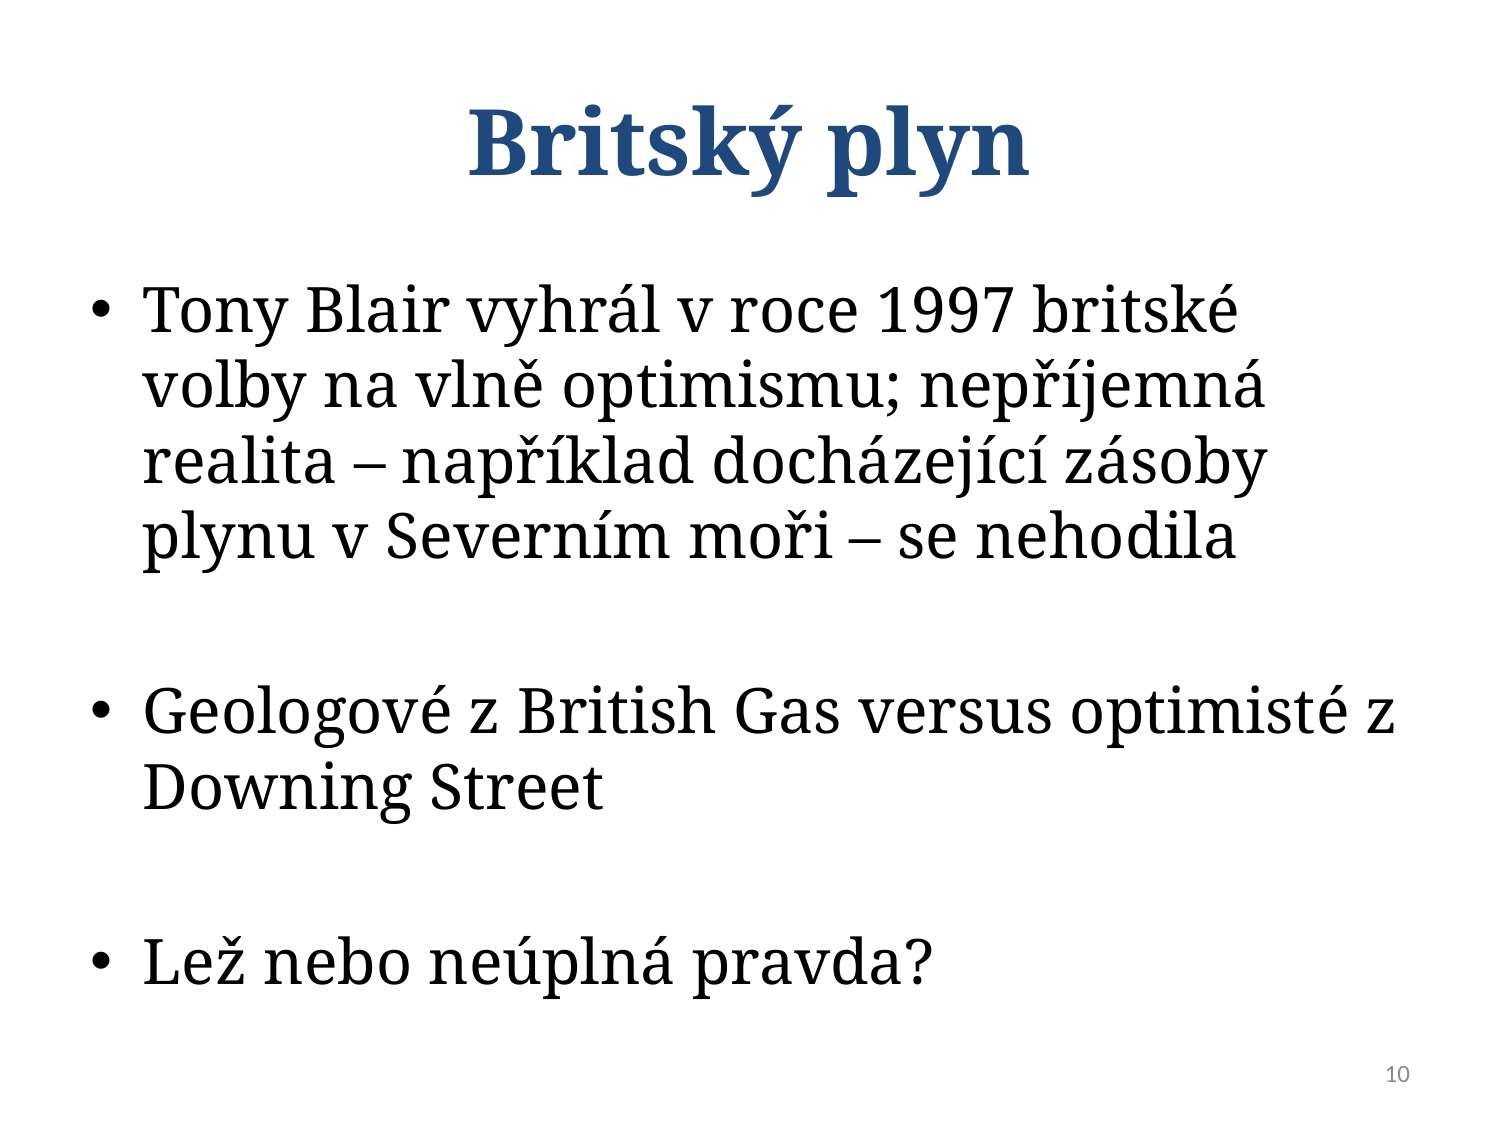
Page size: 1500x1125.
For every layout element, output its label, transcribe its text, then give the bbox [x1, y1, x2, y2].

slide_number 10 [1074, 1042, 1425, 1103]
title Britský plyn [75, 45, 1425, 233]
list Tony Blair vyhrál v roce 1997 britské volby na vlně optimismu; nepříjemná realita – například docházející zásoby plynu v Severním moři – se nehodila Geologové z British Gas versus optimisté z Downing Street Lež nebo neúplná pravda? [75, 262, 1425, 1005]
